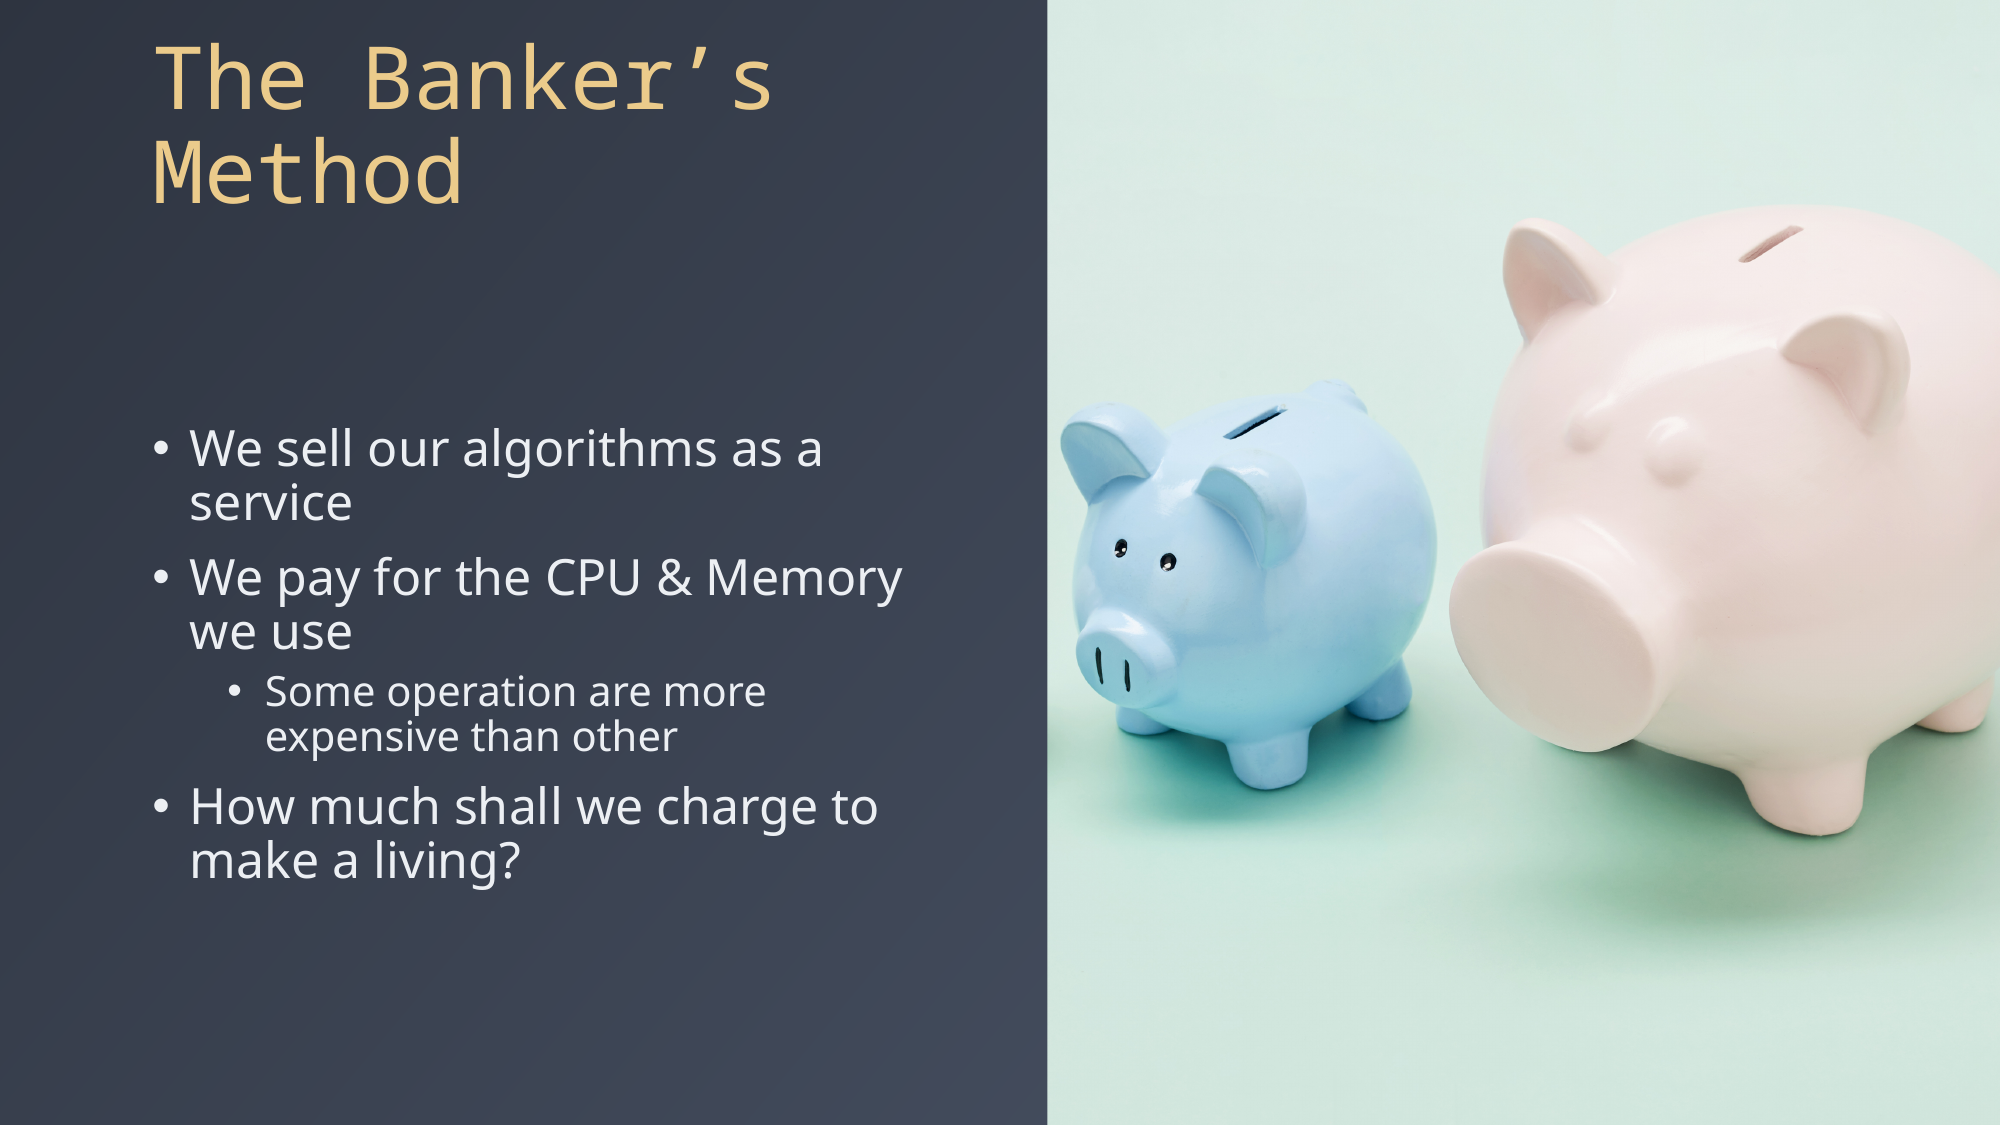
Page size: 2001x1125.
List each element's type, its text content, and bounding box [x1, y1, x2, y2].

list We sell our algorithms as a service We pay for the CPU & Memory we use Some operation are more expensive than other How much shall we charge to make a living? [137, 299, 988, 1014]
title The Banker’s Method [137, 26, 988, 230]
picture [1047, 0, 2000, 1125]
